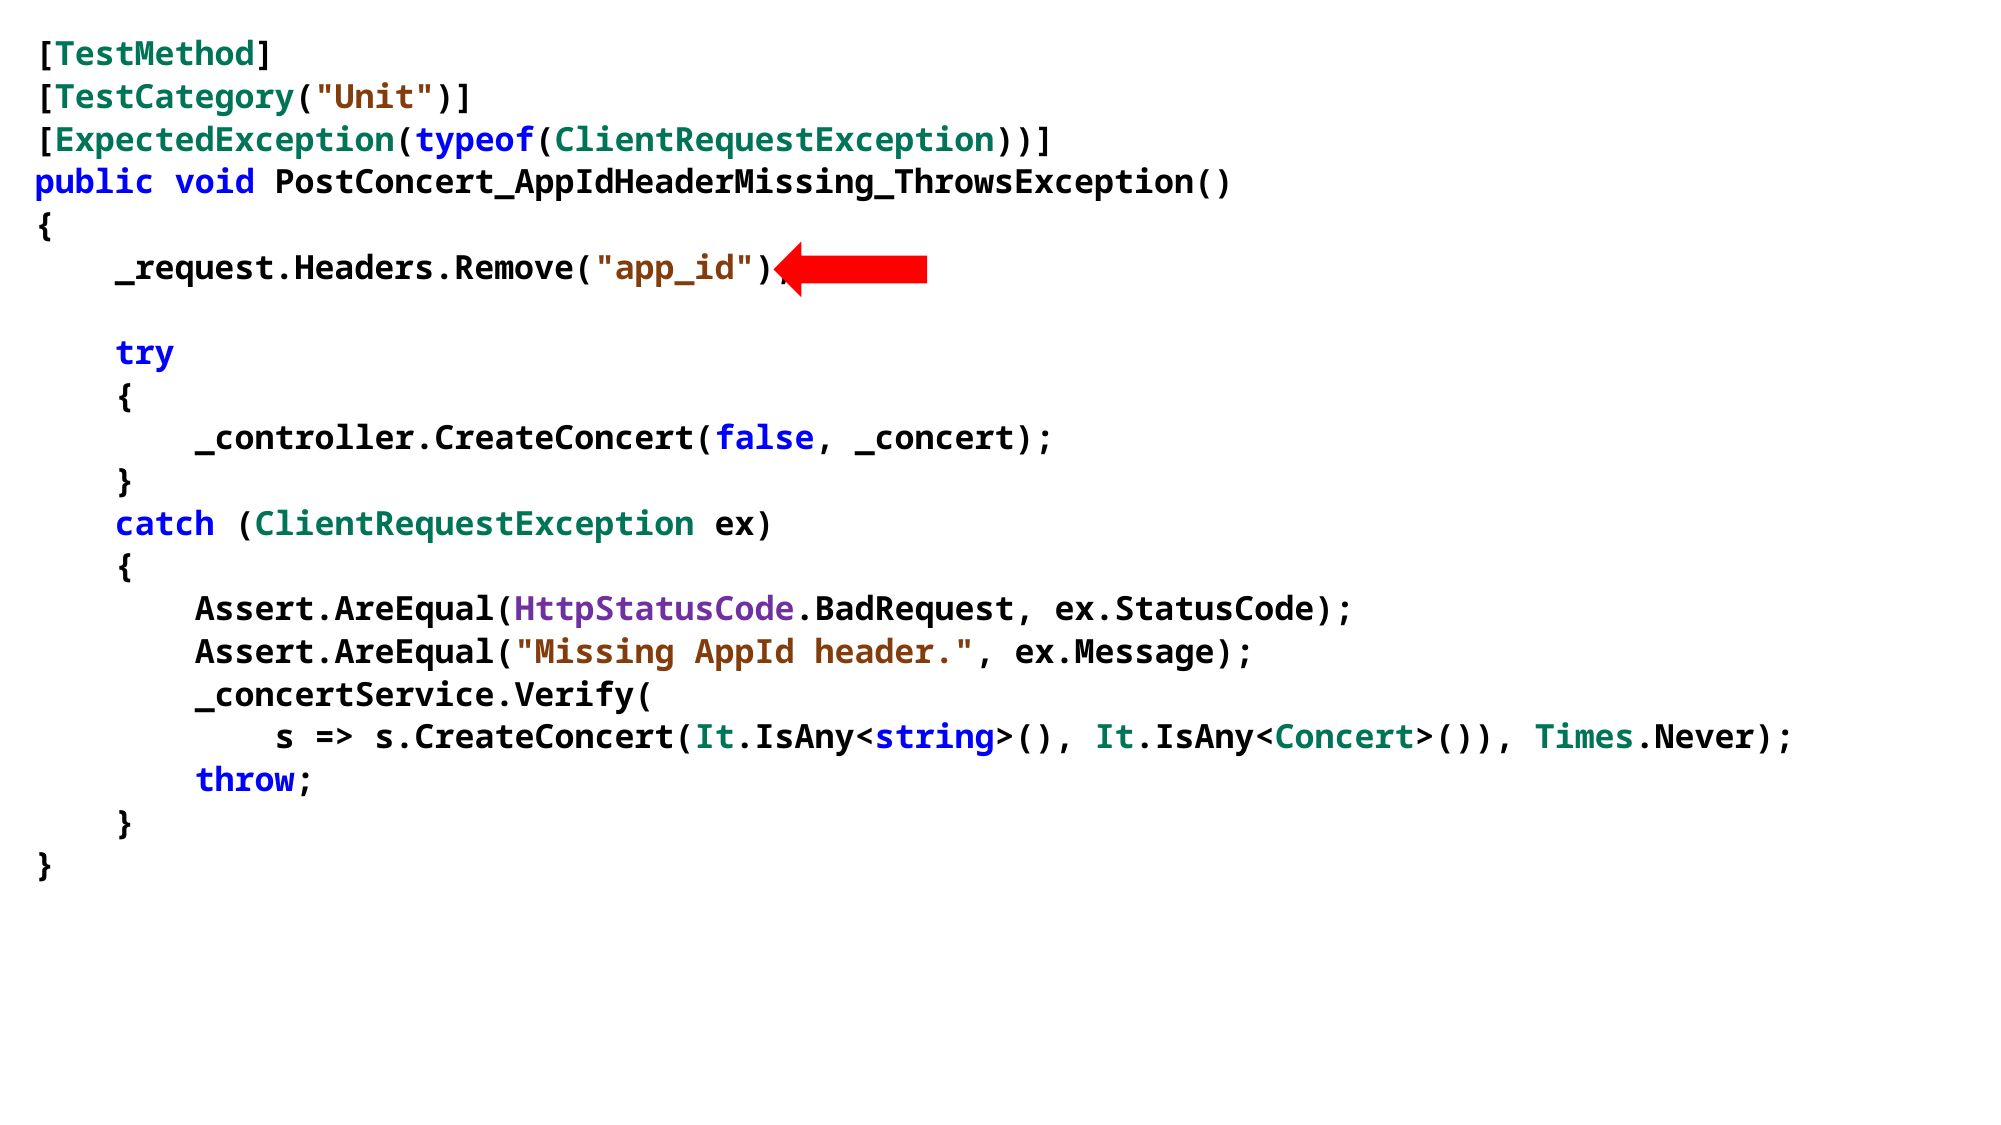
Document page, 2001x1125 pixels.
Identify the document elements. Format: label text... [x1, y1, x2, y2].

text_box [TestMethod] [TestCategory("Unit")] [ExpectedException(typeof(ClientRequestException))] public void PostConcert_AppIdHeaderMissing_ThrowsException() { _request.Headers.Remove("app_id"); try { _controller.CreateConcert(false, _concert); } catch (ClientRequestException ex) { Assert.AreEqual(HttpStatusCode.BadRequest, ex.StatusCode); Assert.AreEqual("Missing AppId header.", ex.Message); _concertService.Verify( s => s.CreateConcert(It.IsAny<string>(), It.IsAny<Concert>()), Times.Never); throw; } } [0, 22, 2000, 891]
text_box [772, 239, 929, 300]
